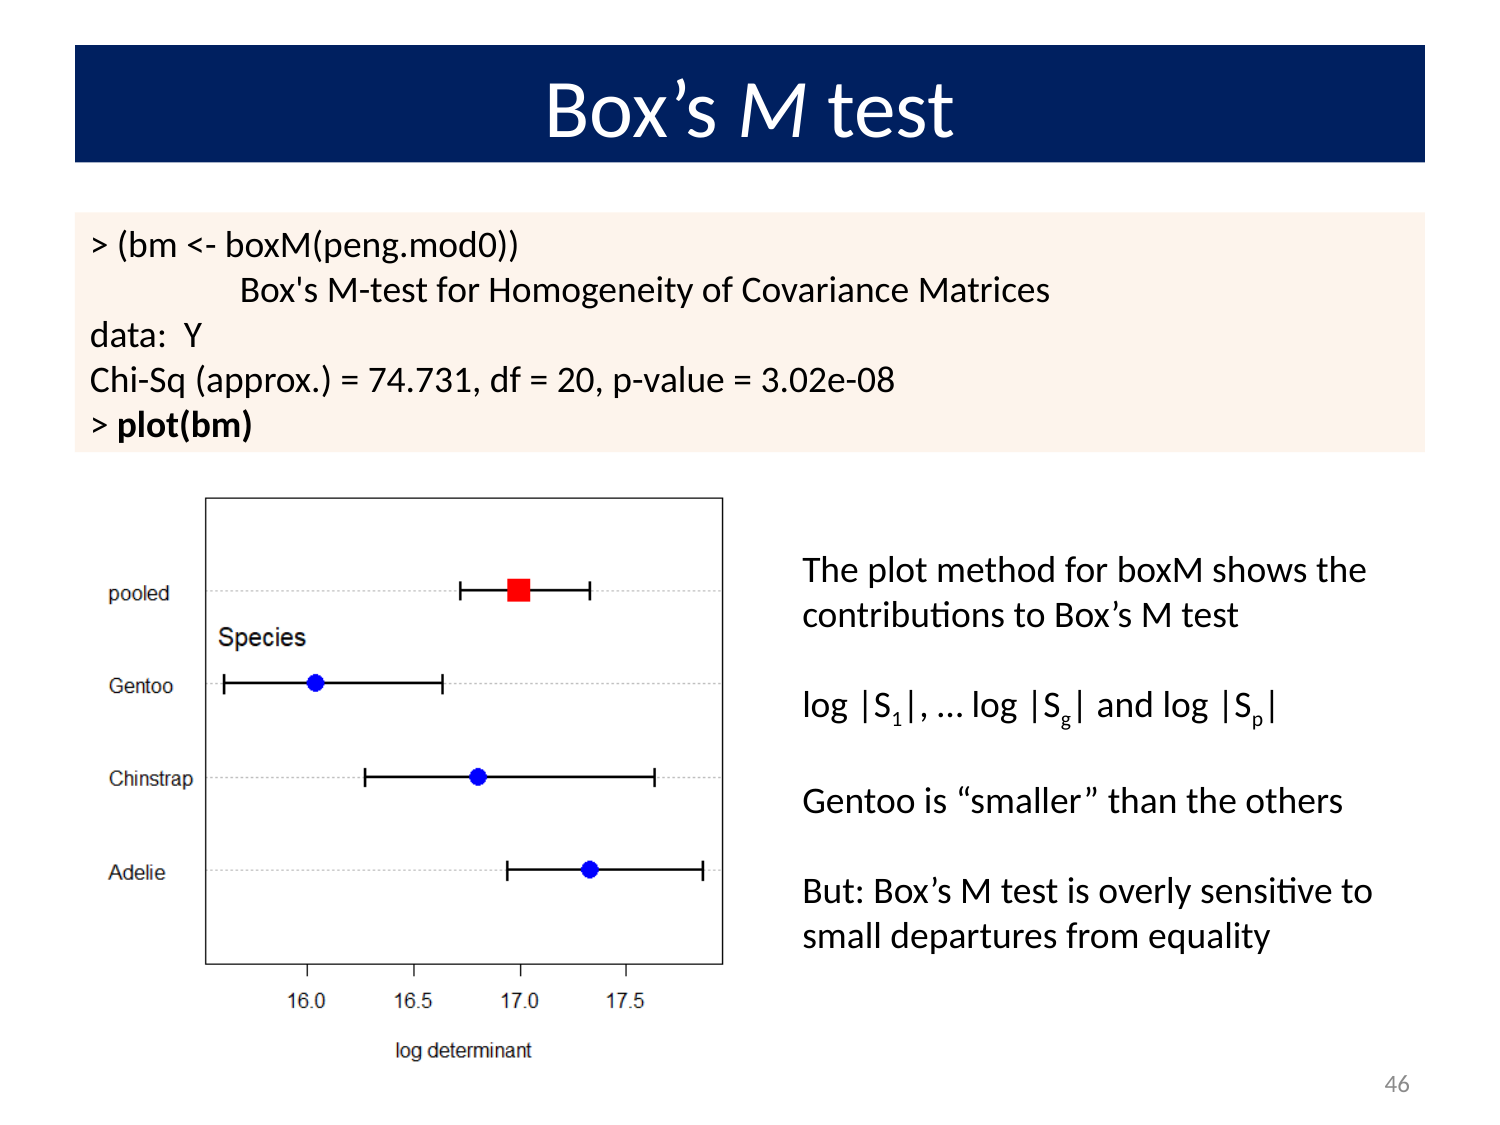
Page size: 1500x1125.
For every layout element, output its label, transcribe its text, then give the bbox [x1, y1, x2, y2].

picture [82, 471, 751, 1065]
title Box’s M test [75, 45, 1425, 163]
slide_number 46 [1074, 1062, 1425, 1103]
text_box The plot method for boxM shows the contributions to Box’s M test log |S1|, … log |Sg| and log |Sp| Gentoo is “smaller” than the others But: Box’s M test is overly sensitive to small departures from equality [787, 537, 1425, 1054]
text_box > (bm <- boxM(peng.mod0)) Box's M-test for Homogeneity of Covariance Matrices data: Y Chi-Sq (approx.) = 74.731, df = 20, p-value = 3.02e-08 > plot(bm) [74, 212, 1425, 453]
